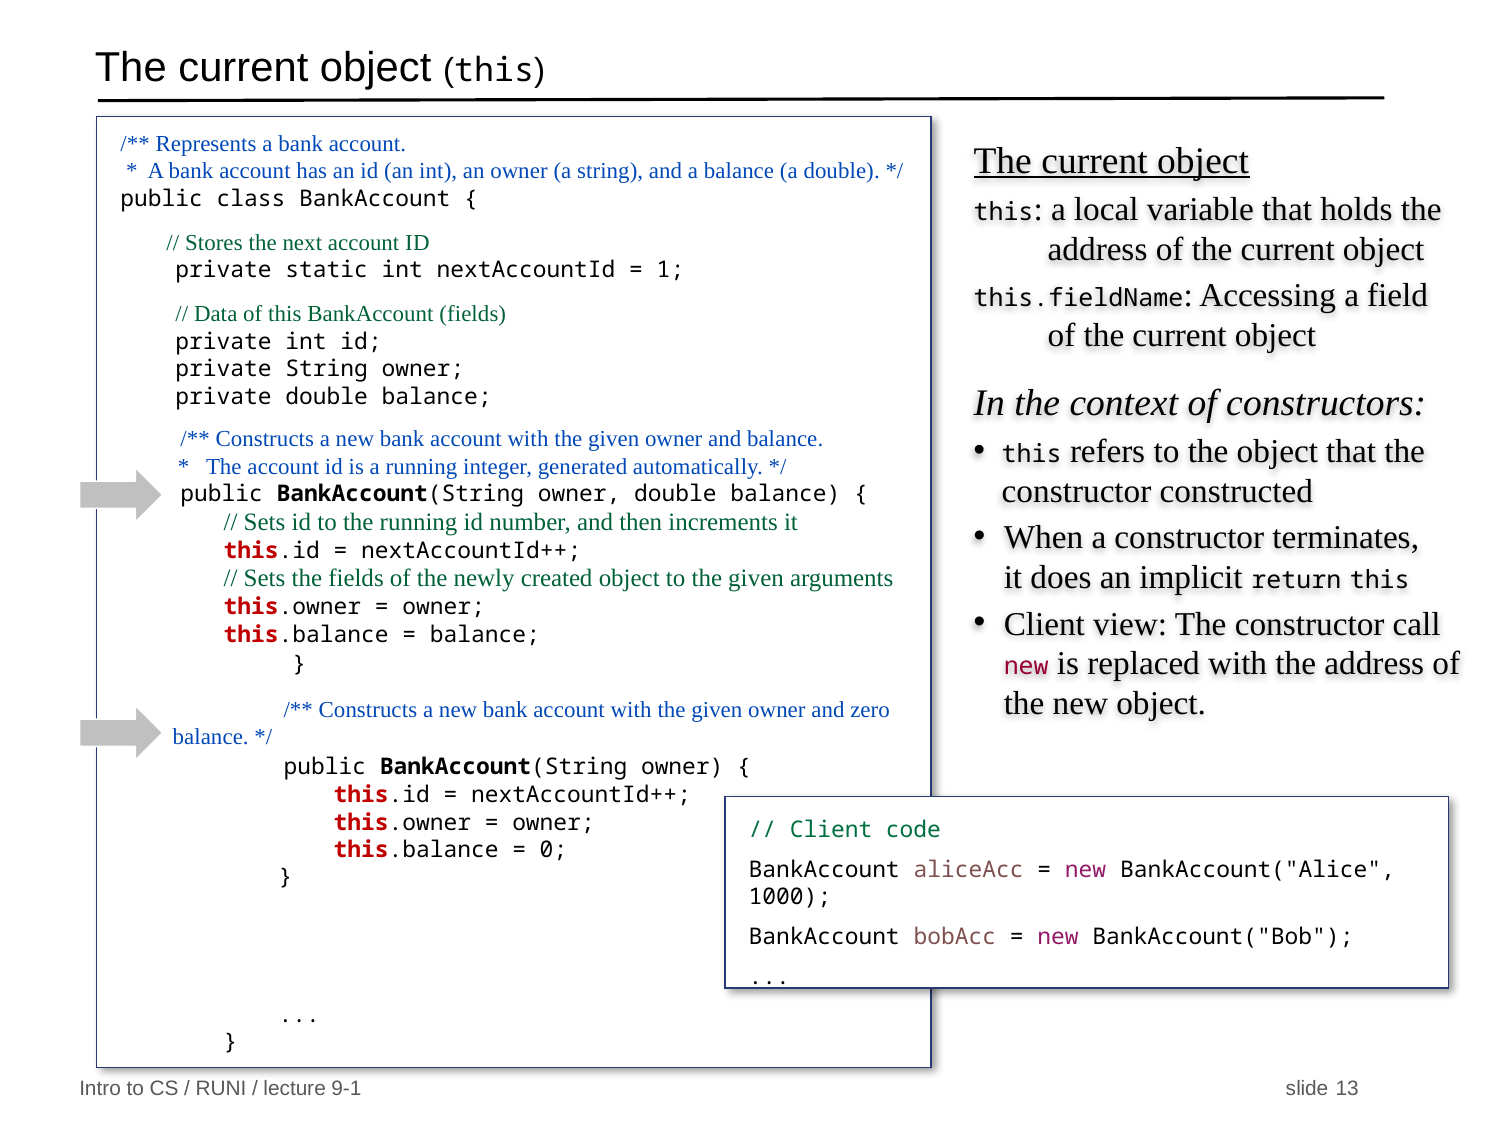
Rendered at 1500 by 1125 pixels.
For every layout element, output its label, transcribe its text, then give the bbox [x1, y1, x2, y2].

text_box /** Represents a bank account. * A bank account has an id (an int), an owner (a string), and a balance (a double). */ public class BankAccount { // Stores the next account ID private static int nextAccountId = 1; // Data of this BankAccount (fields) private int id; private String owner; private double balance; /** Constructs a new bank account with the given owner and balance. * The account id is a running integer, generated automatically. */ public BankAccount(String owner, double balance) { // Sets id to the running id number, and then increments it this.id = nextAccountId++; // Sets the fields of the newly created object to the given arguments this.owner = owner; this.balance = balance; } /** Constructs a new bank account with the given owner and zero balance. */ public BankAccount(String owner) { this.id = nextAccountId++; this.owner = owner; this.balance = 0; } ... } [96, 116, 932, 1068]
text_box // Client code BankAccount aliceAcc = new BankAccount("Alice", 1000); BankAccount bobAcc = new BankAccount("Bob"); ... [724, 796, 1449, 989]
title The current object (this) [79, 33, 1371, 109]
text_box [79, 705, 163, 761]
text_box The current object this: a local variable that holds the address of the current object this.fieldName: Accessing a field of the current object In the context of constructors: this refers to the object that the constructor constructed When a constructor terminates, it does an implicit return this Client view: The constructor call new is replaced with the address of the new object. [930, 107, 1500, 677]
text_box [79, 467, 163, 523]
